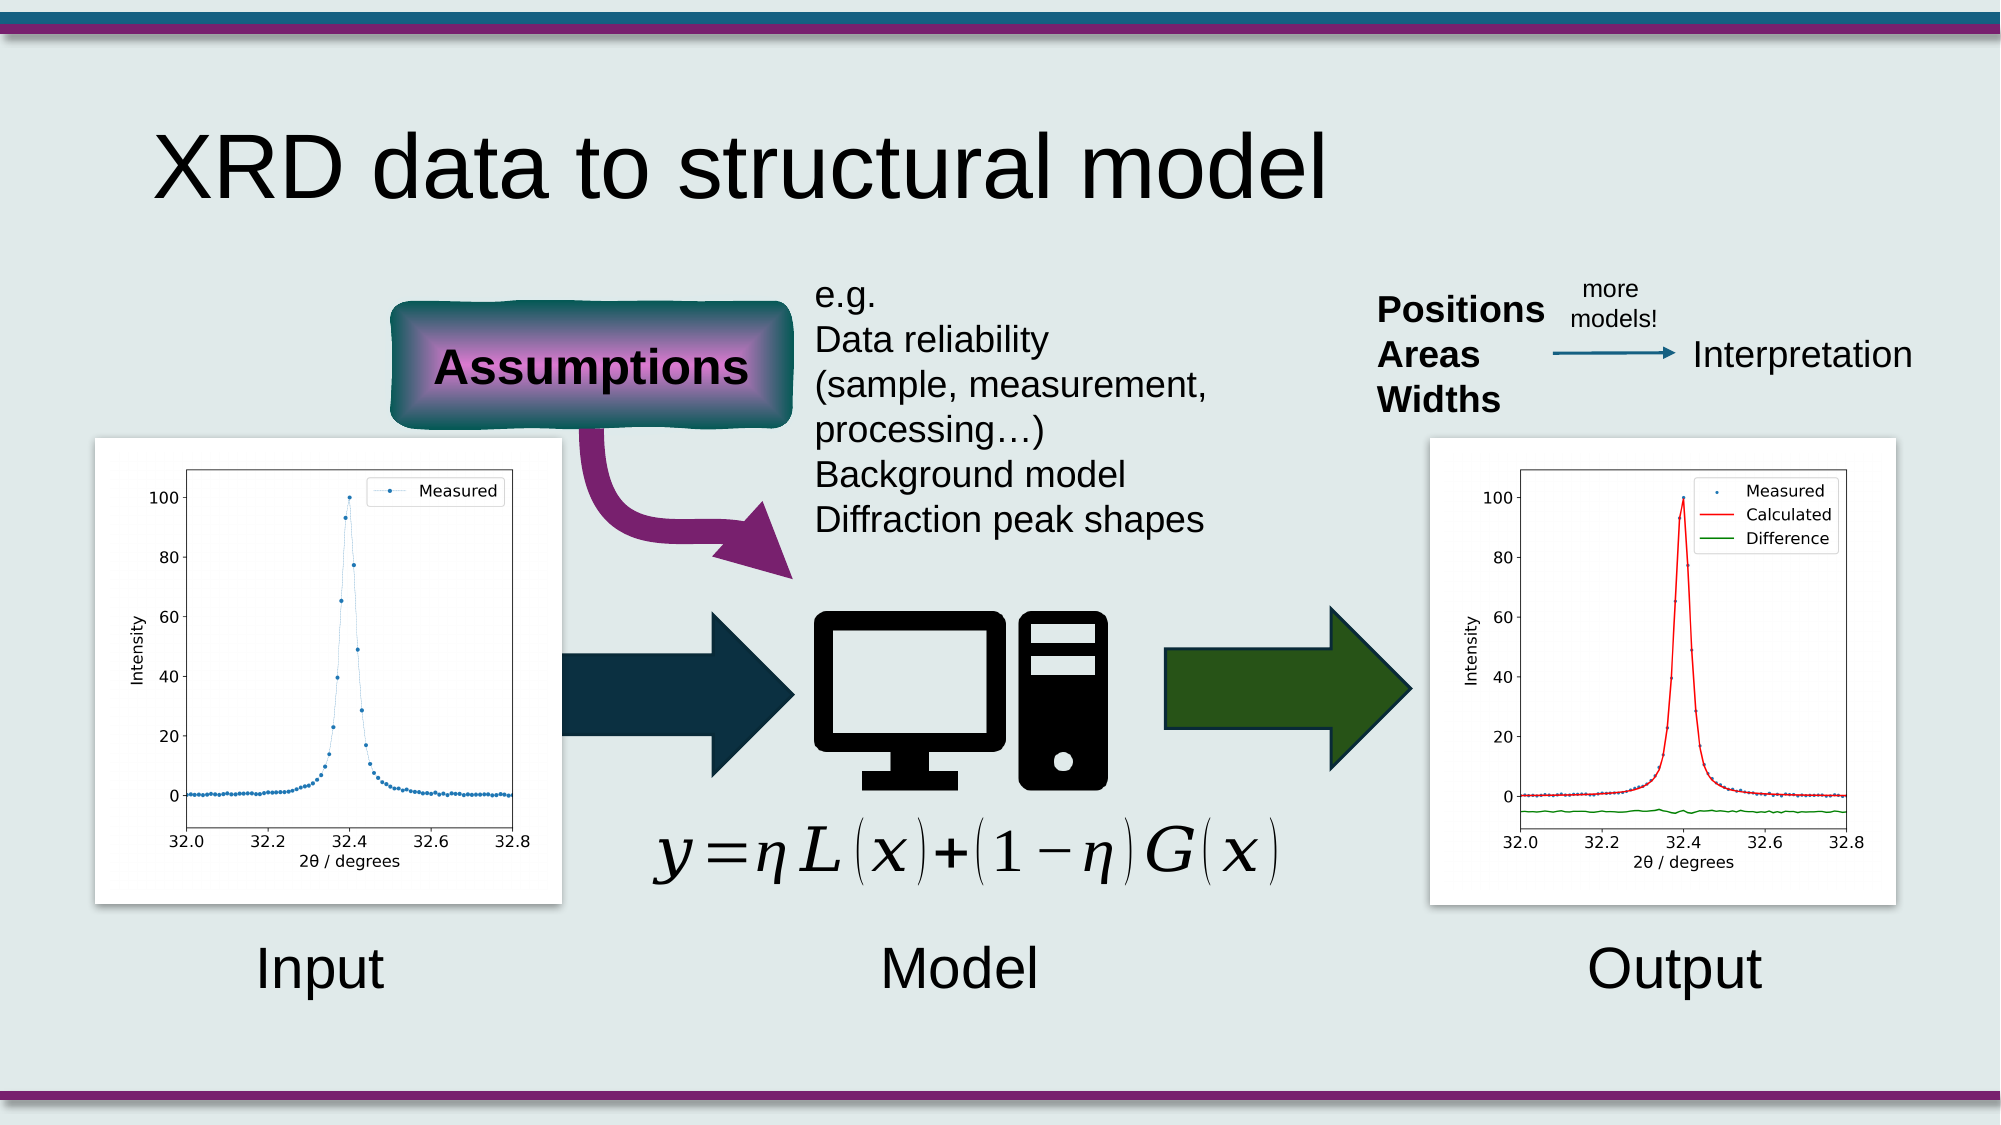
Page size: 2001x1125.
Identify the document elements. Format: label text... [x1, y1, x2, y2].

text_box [616, 402, 768, 606]
title XRD data to structural model [137, 59, 1863, 278]
text_box Interpretation [1675, 322, 1931, 383]
text_box e.g. Data reliability (sample, measurement, processing…) Background model Diffraction peak shapes [799, 262, 1335, 548]
text_box Positions Areas Widths [1362, 277, 1608, 428]
picture [1443, 452, 1883, 891]
picture [109, 451, 549, 891]
text_box Output [1573, 922, 1779, 1008]
text_box Assumptions [387, 296, 795, 433]
text_box Model [865, 922, 1055, 1008]
text_box Input [240, 922, 401, 1008]
text_box [567, 611, 795, 778]
text_box more models! [1555, 265, 1673, 341]
text_box [1163, 605, 1413, 772]
picture [806, 547, 1114, 855]
